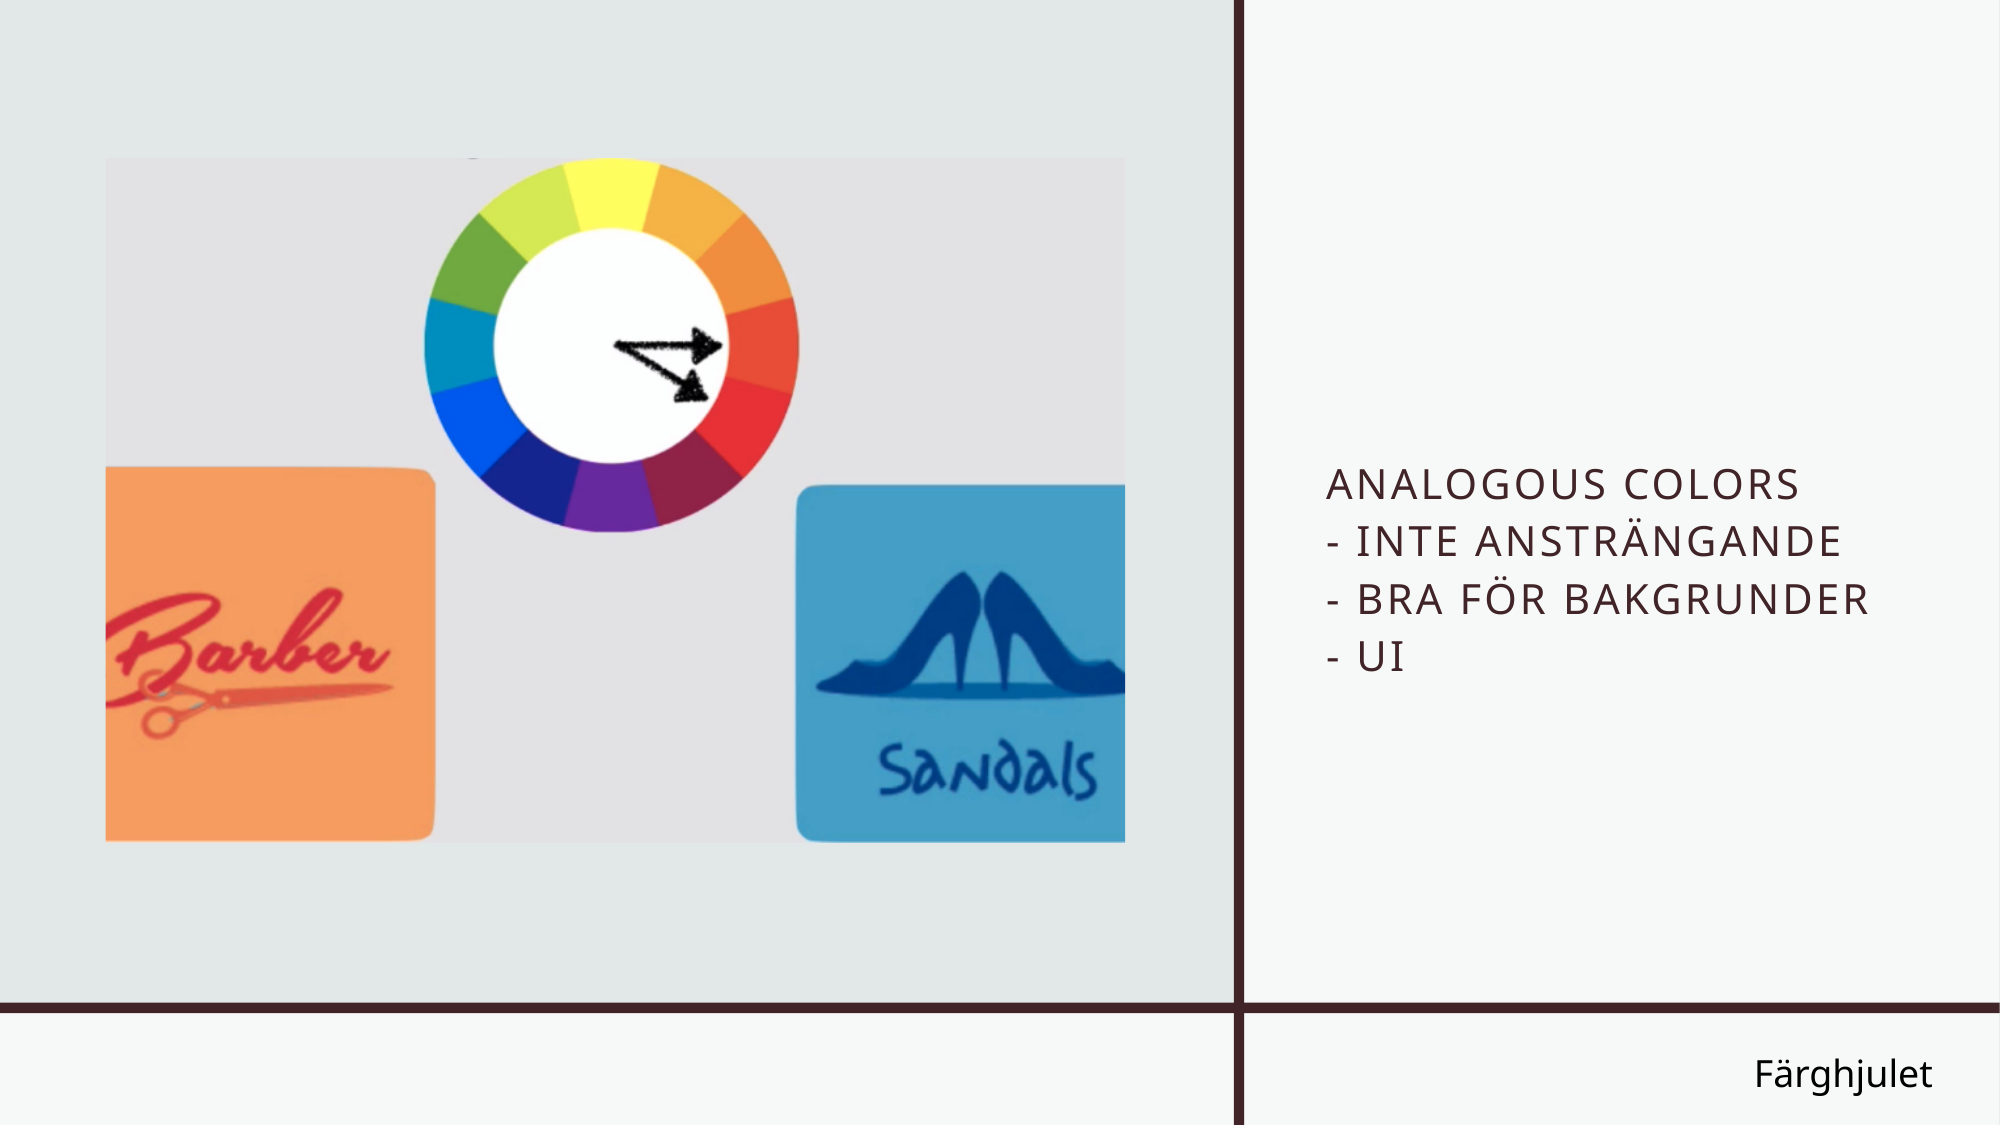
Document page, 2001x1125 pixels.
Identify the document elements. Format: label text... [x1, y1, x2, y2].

text_box [0, 1002, 1233, 1014]
text_box [0, 1014, 1233, 1125]
text_box [1245, 1002, 2000, 1014]
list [105, 158, 1126, 843]
text_box [1233, 0, 1245, 1125]
text_box [0, 0, 1233, 1002]
text_box Färghjulet [1739, 1042, 1949, 1103]
title Analogous Colors - Inte ansträngande - Bra för bakgrunder - UI [1308, 280, 1924, 696]
text_box [1245, 0, 2000, 1002]
text_box [1245, 1014, 2000, 1125]
